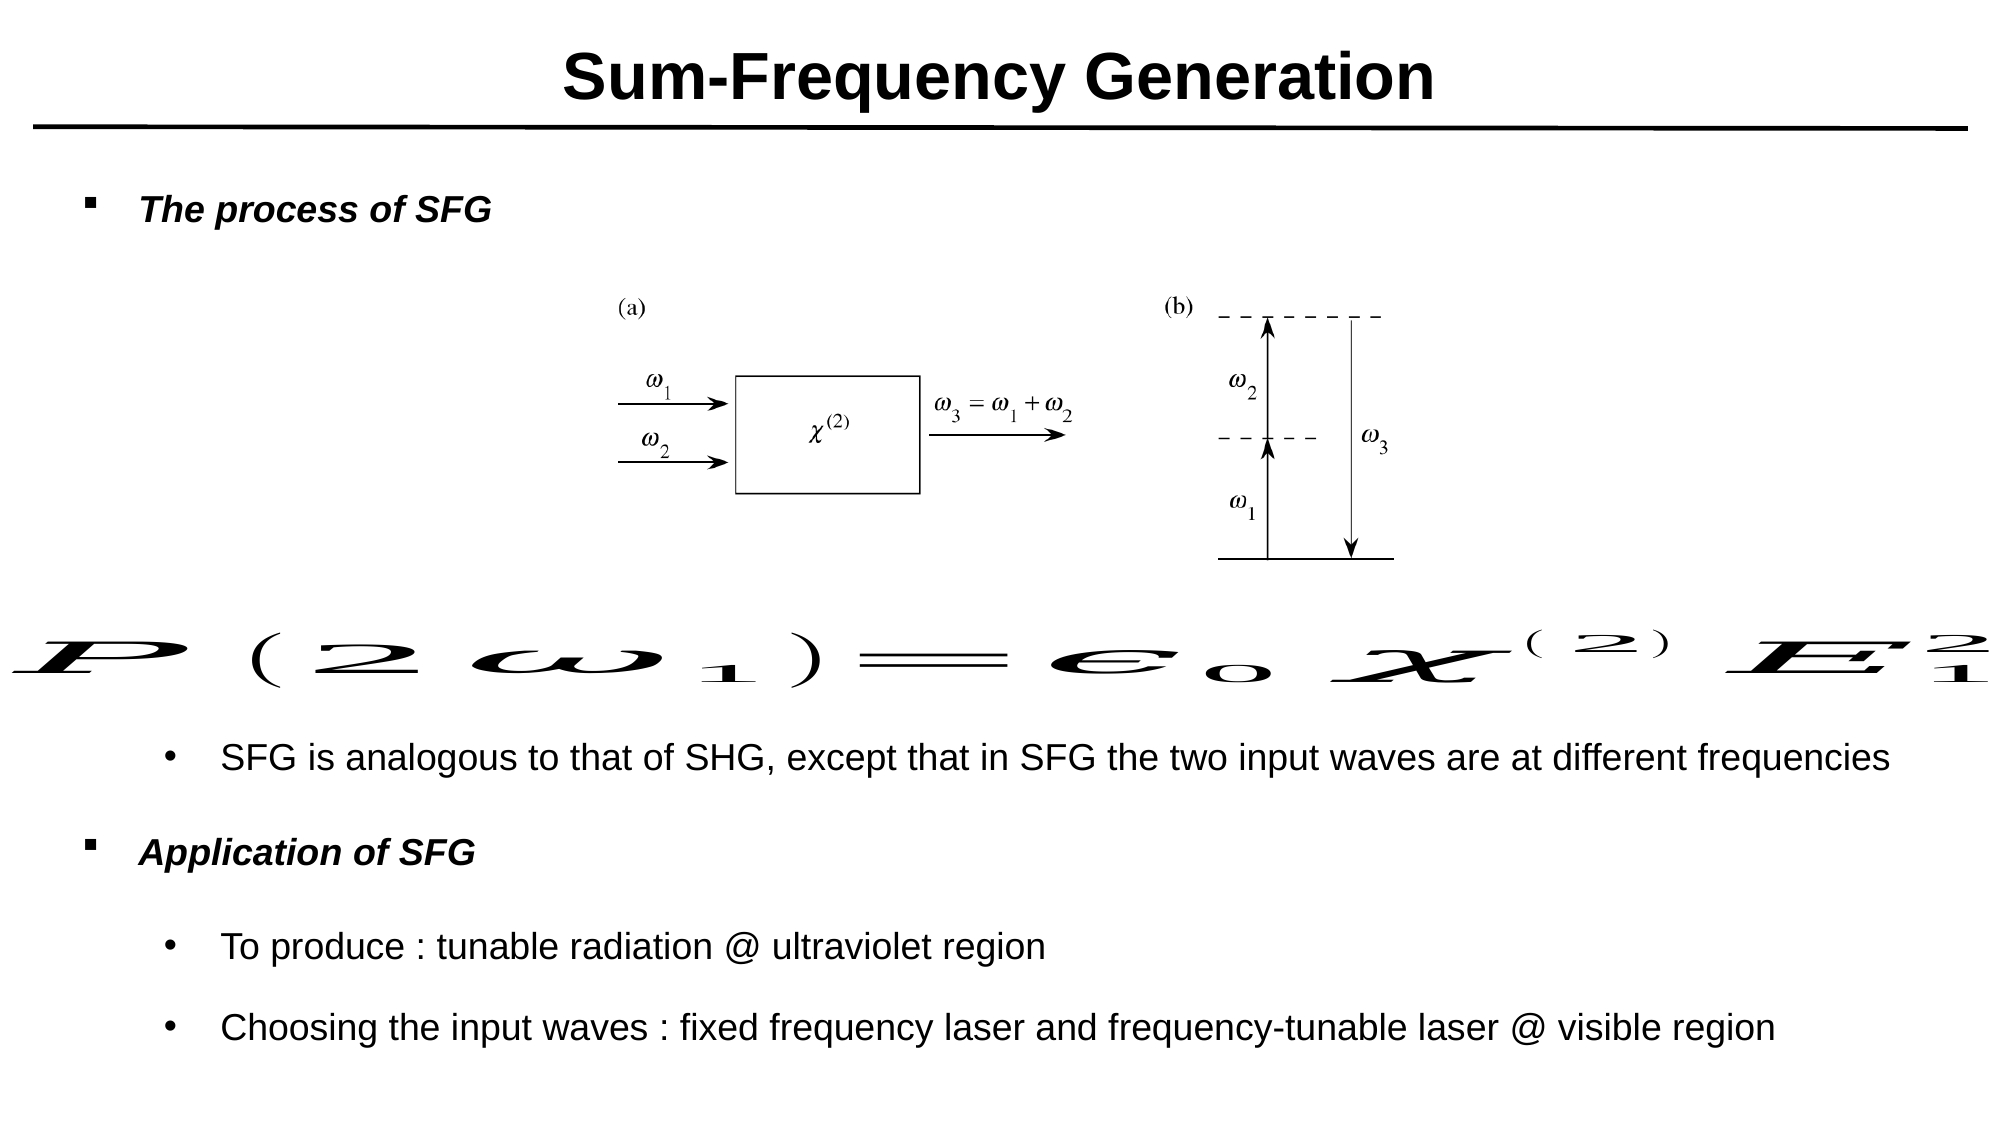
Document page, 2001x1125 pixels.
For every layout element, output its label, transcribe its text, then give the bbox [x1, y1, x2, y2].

text_box SFG is analogous to that of SHG, except that in SFG the two input waves are at different frequencies [149, 725, 1918, 786]
text_box Application of SFG [67, 820, 1942, 880]
text_box The process of SFG [67, 177, 1942, 238]
title Sum-Frequency Generation [0, 24, 2000, 131]
text_box Choosing the input waves : fixed frequency laser and frequency-tunable laser @ visible region [149, 995, 1918, 1055]
picture [456, 285, 1544, 580]
text_box To produce : tunable radiation @ ultraviolet region [149, 914, 1918, 975]
